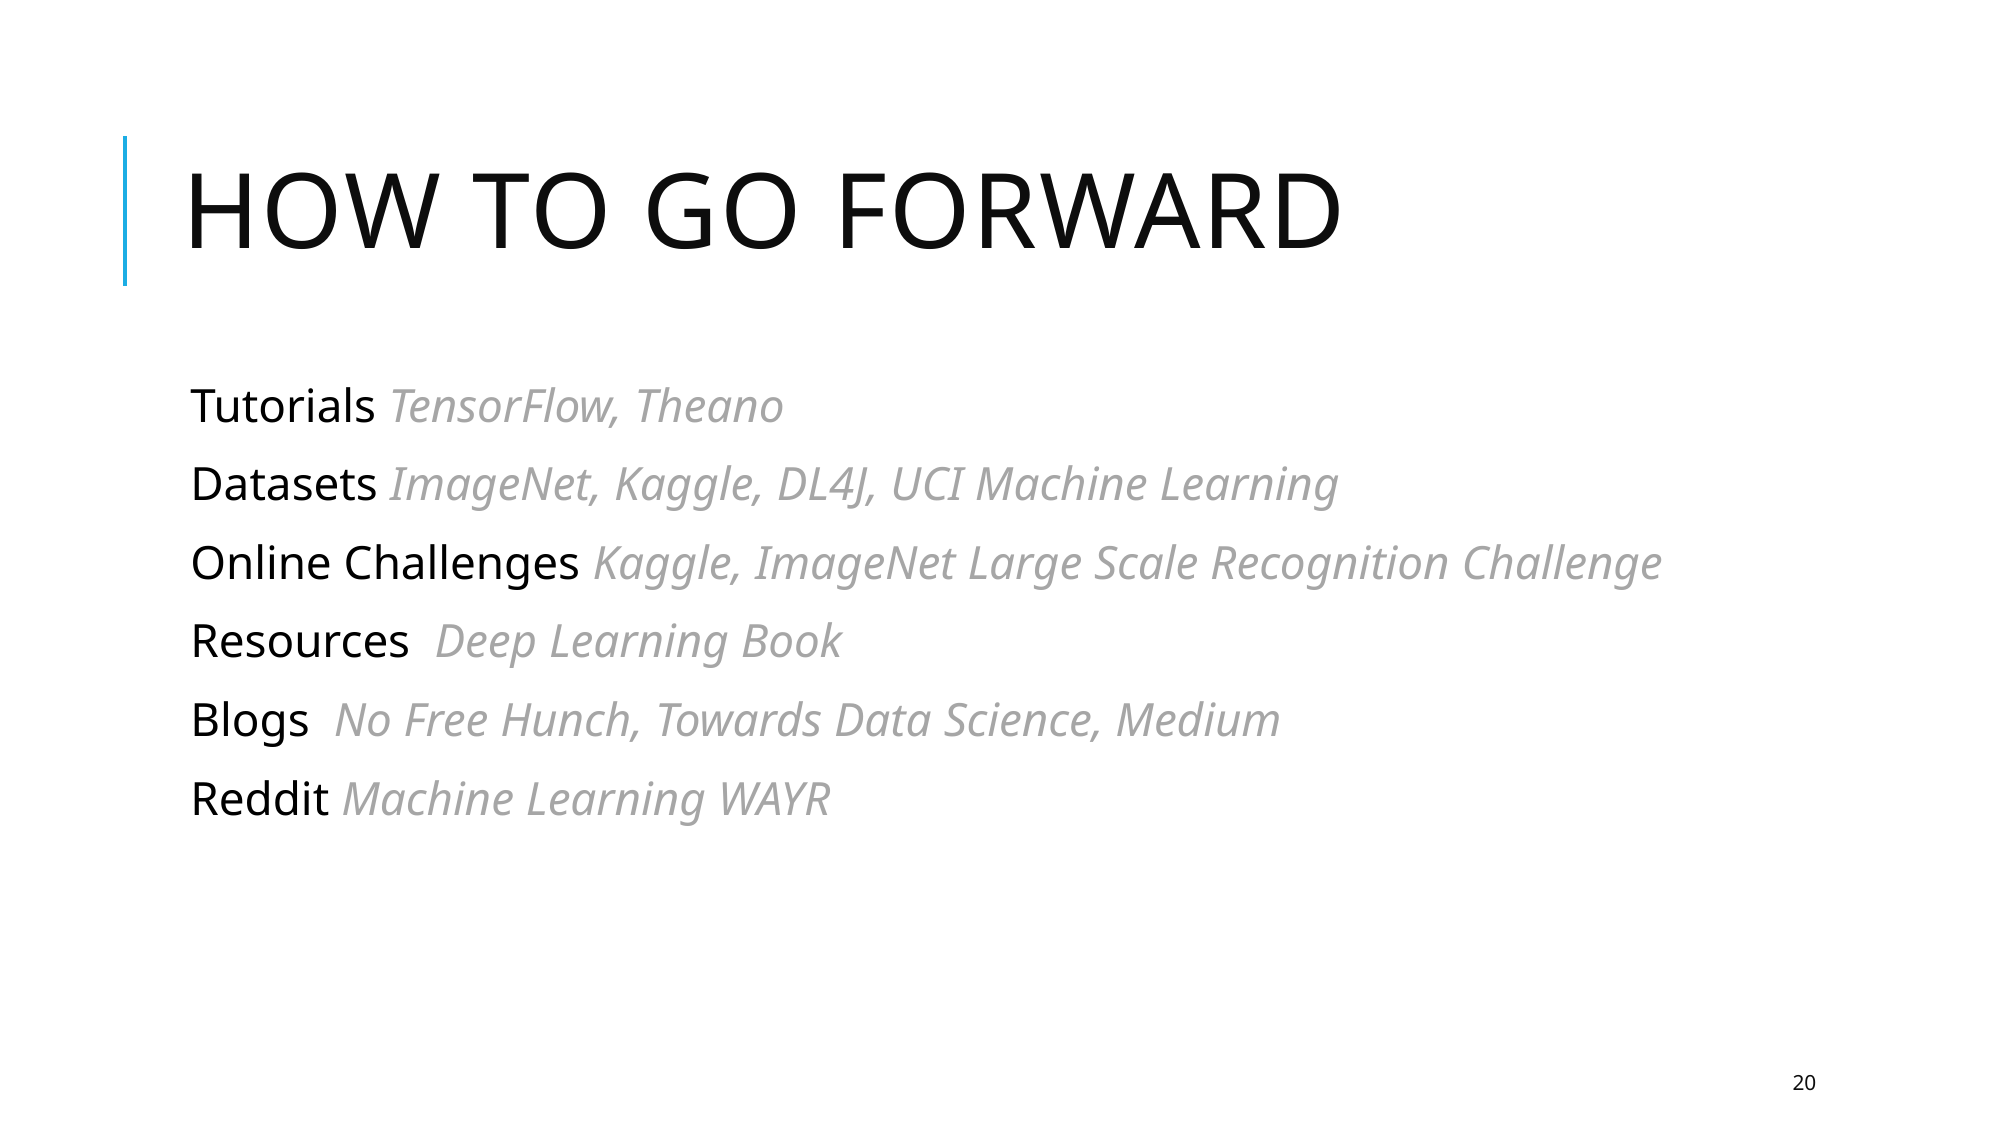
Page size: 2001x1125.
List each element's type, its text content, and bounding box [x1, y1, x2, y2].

list Tutorials TensorFlow, Theano Datasets ImageNet, Kaggle, DL4J, UCI Machine Learning Online Challenges Kaggle, ImageNet Large Scale Recognition Challenge Resources Deep Learning Book Blogs No Free Hunch, Towards Data Science, Medium Reddit Machine Learning WAYR [168, 375, 1763, 1035]
title How to go forward [168, 96, 1763, 342]
slide_number 20 [1777, 1061, 1938, 1107]
